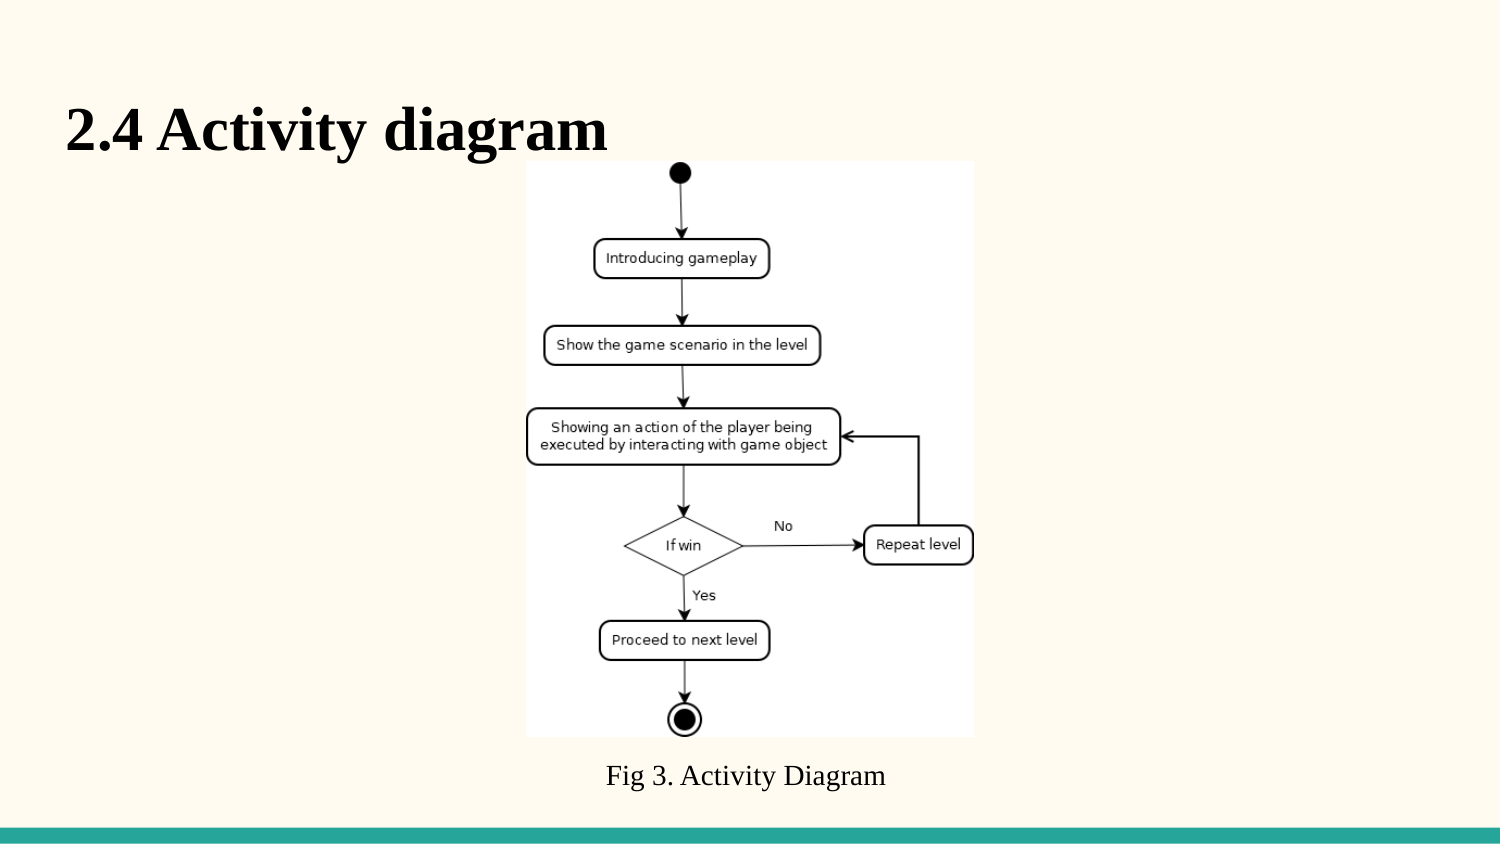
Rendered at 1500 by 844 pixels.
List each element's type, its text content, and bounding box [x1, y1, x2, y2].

text_box [51, 192, 1449, 750]
text_box 2.4 Activity diagram [51, 72, 1449, 174]
text_box Fig 3. Activity Diagram [591, 749, 1038, 799]
picture [526, 161, 974, 737]
